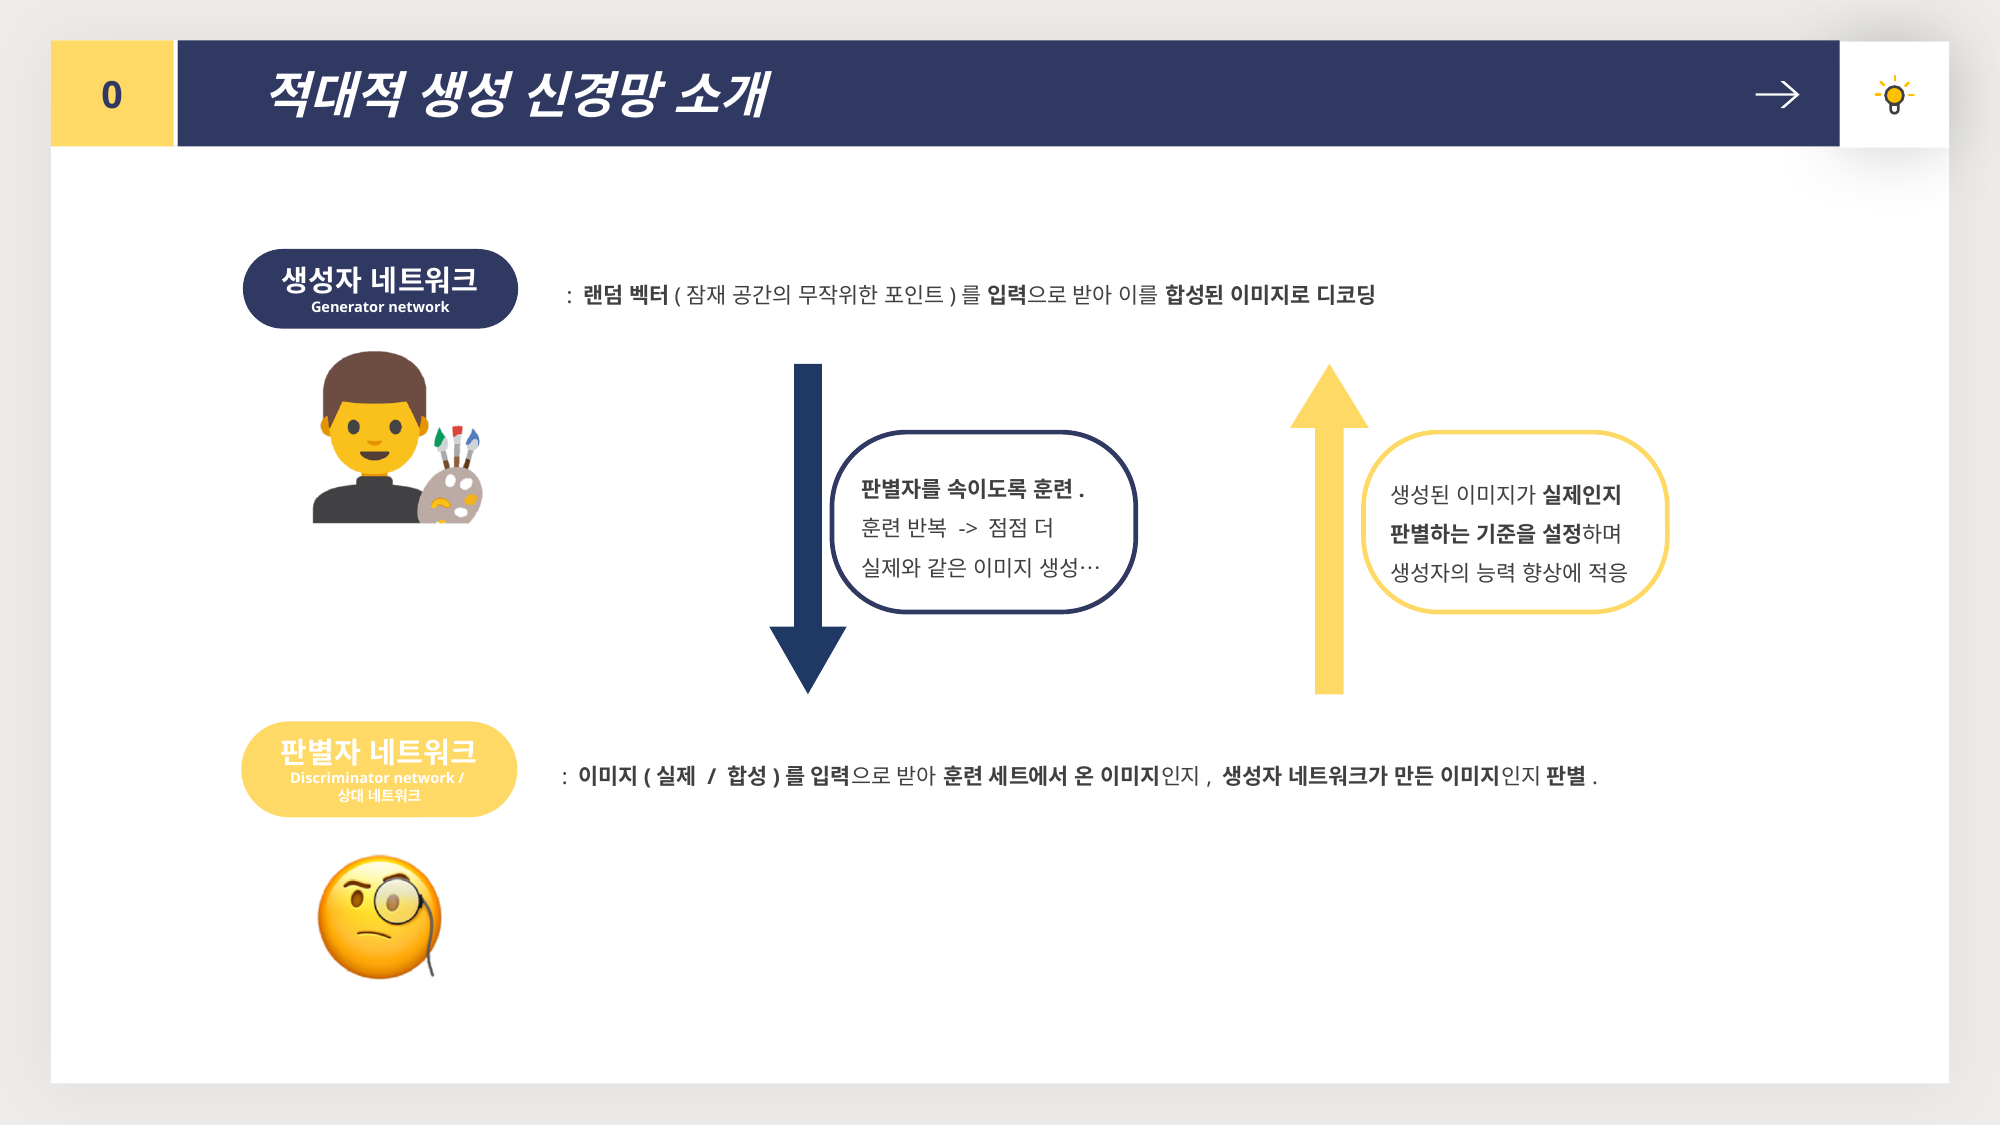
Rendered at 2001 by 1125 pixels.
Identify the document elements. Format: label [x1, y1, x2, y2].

text_box [50, 40, 1950, 1084]
picture [300, 346, 488, 525]
picture [313, 851, 445, 981]
